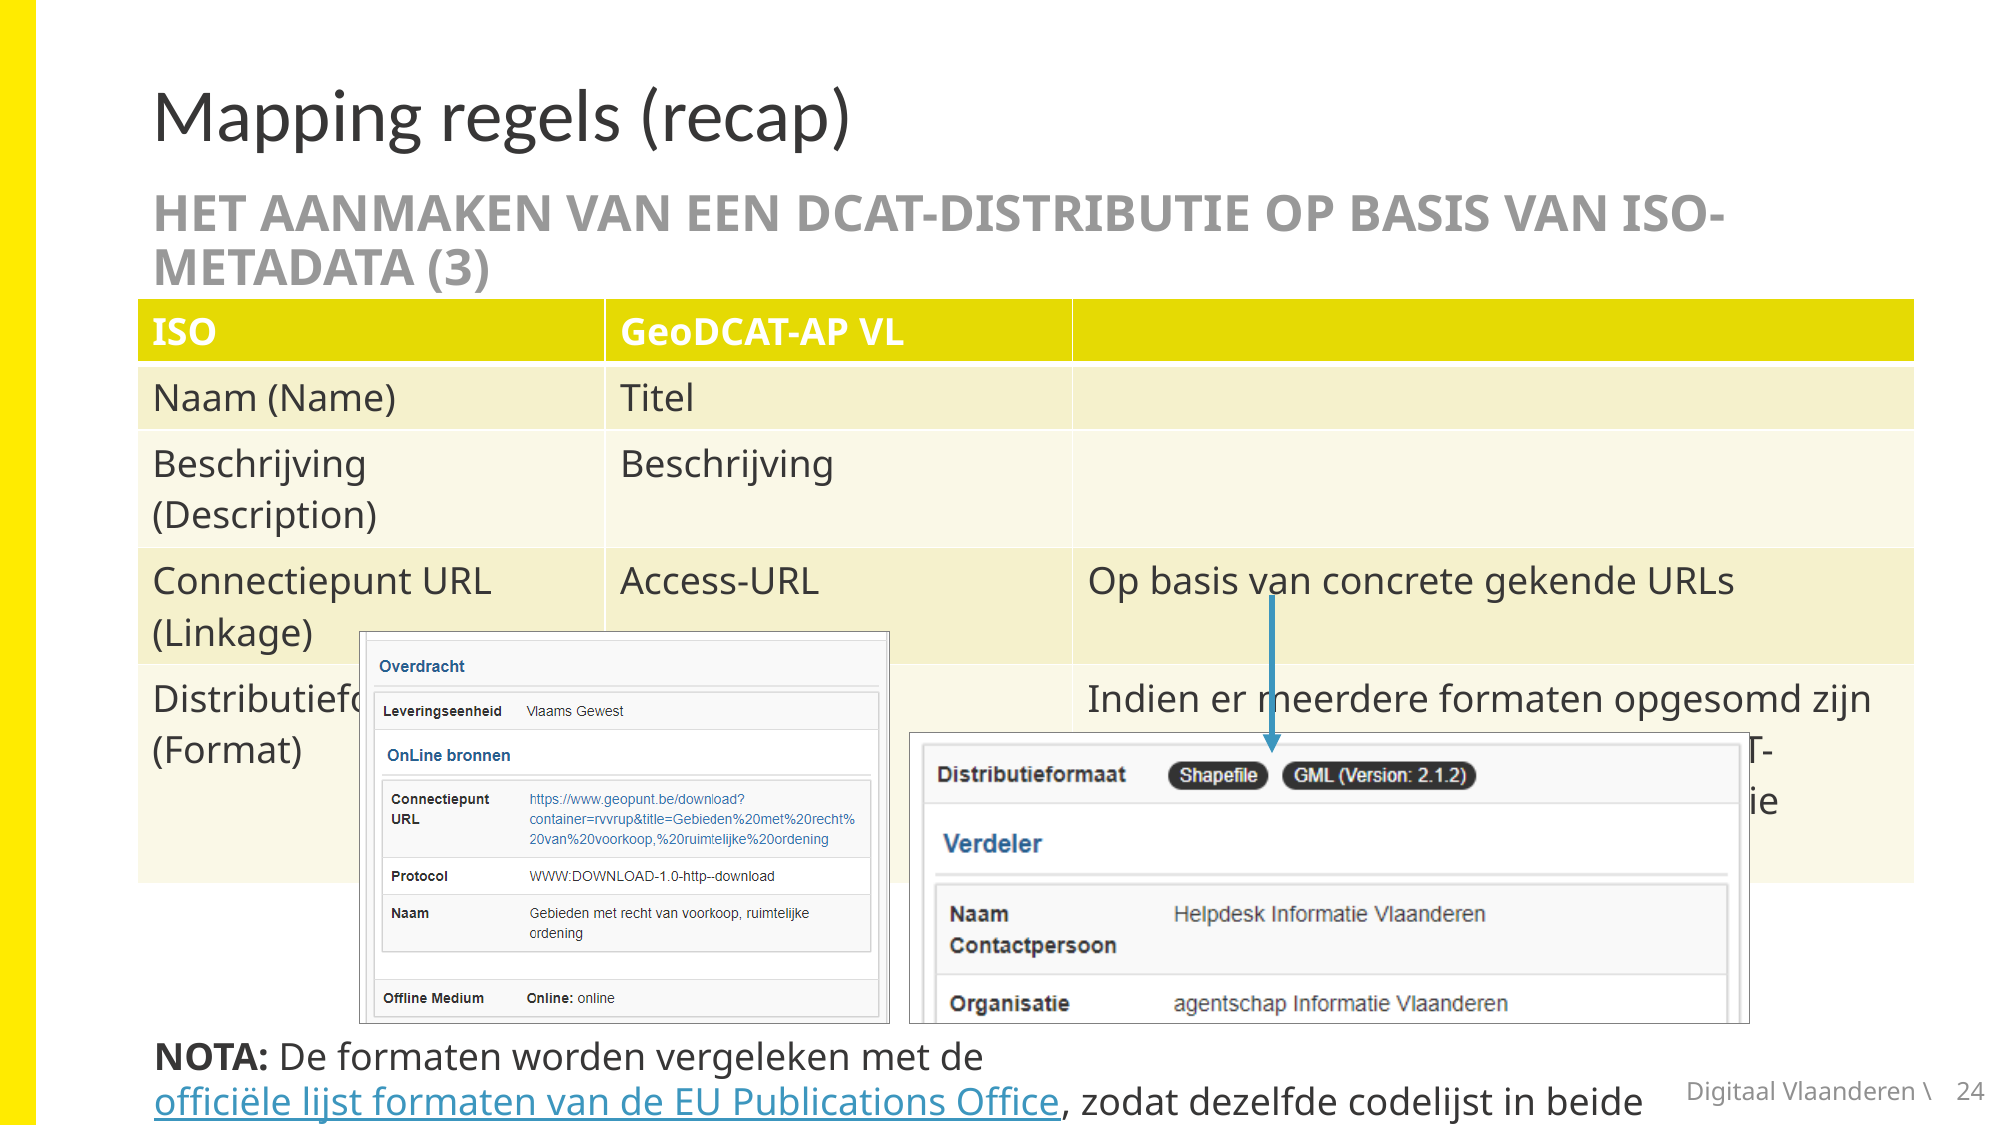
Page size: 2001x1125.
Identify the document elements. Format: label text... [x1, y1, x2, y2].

title Mapping regels (recap) [137, 59, 1863, 176]
table_cell Beschrijving [606, 431, 1072, 547]
table_cell [1073, 431, 1914, 547]
table_cell [1073, 367, 1914, 429]
table_cell Connectiepunt URL (Linkage) [138, 548, 604, 664]
table_cell Titel [606, 367, 1072, 429]
table_cell Naam (Name) [138, 367, 604, 429]
table_cell Distributieformaat (Format) [138, 665, 359, 883]
slide_number 24 [1862, 1062, 2000, 1123]
table_cell Beschrijving (Description) [138, 431, 604, 547]
table_cell Op basis van concrete gekende URLs [1073, 548, 1914, 664]
footer Digitaal Vlaanderen \ [1684, 1062, 1862, 1123]
table_cell Indien er meerdere formaten opgesomd zijn in ISO, dan worden dit meerdere DCAT-distributies omdat een DCAT-distributie slechts 1 formaat kan hebben. [1073, 665, 1269, 732]
table_header [1073, 299, 1914, 361]
table_header ISO [138, 299, 604, 361]
table_header GeoDCAT-AP VL [606, 299, 1072, 361]
text_box NOTA: De formaten worden vergeleken met de officiële lijst formaten van de EU Publications Office, zodat dezelfde codelijst in beide talen (ISO en DCAT) gebruikt kan worden. [138, 1025, 1684, 1125]
picture [359, 631, 890, 1024]
picture [909, 732, 1750, 1024]
table_cell Formaat [890, 665, 1072, 883]
table_cell Indien er meerdere formaten opgesomd zijn in ISO, dan worden dit meerdere DCAT-distributies omdat een DCAT-distributie slechts 1 formaat kan hebben. [1275, 665, 1914, 883]
table_cell Access-URL [606, 548, 1072, 664]
list Het aanmaken van een DCAT-distributie op basis van ISO-metadata (3) [137, 203, 1863, 280]
